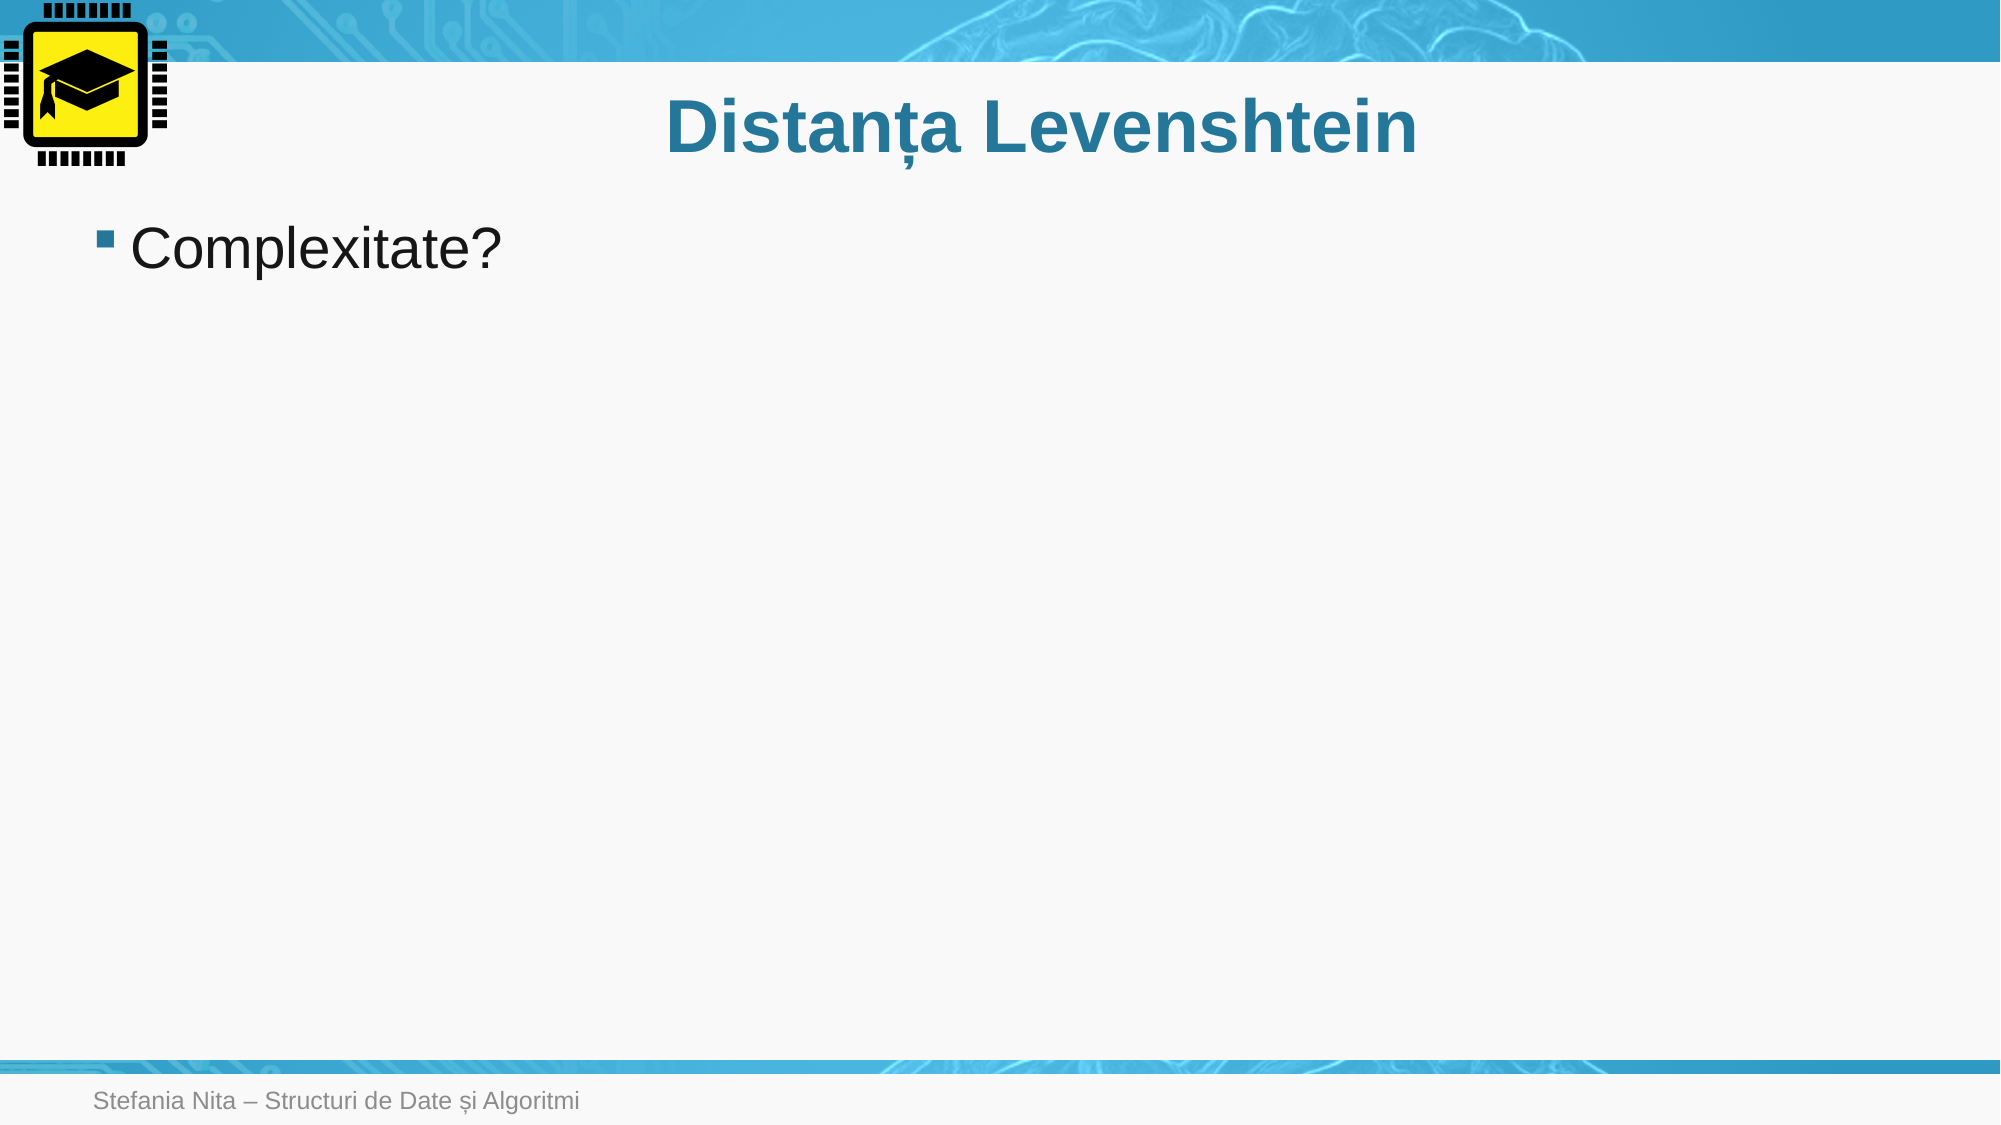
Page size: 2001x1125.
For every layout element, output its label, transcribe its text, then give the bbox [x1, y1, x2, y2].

footer Stefania Nita – Structuri de Date și Algoritmi [77, 1073, 1338, 1125]
picture [0, 0, 2000, 166]
title Distanța Levenshtein [170, 76, 1915, 180]
picture [0, 1060, 2000, 1074]
